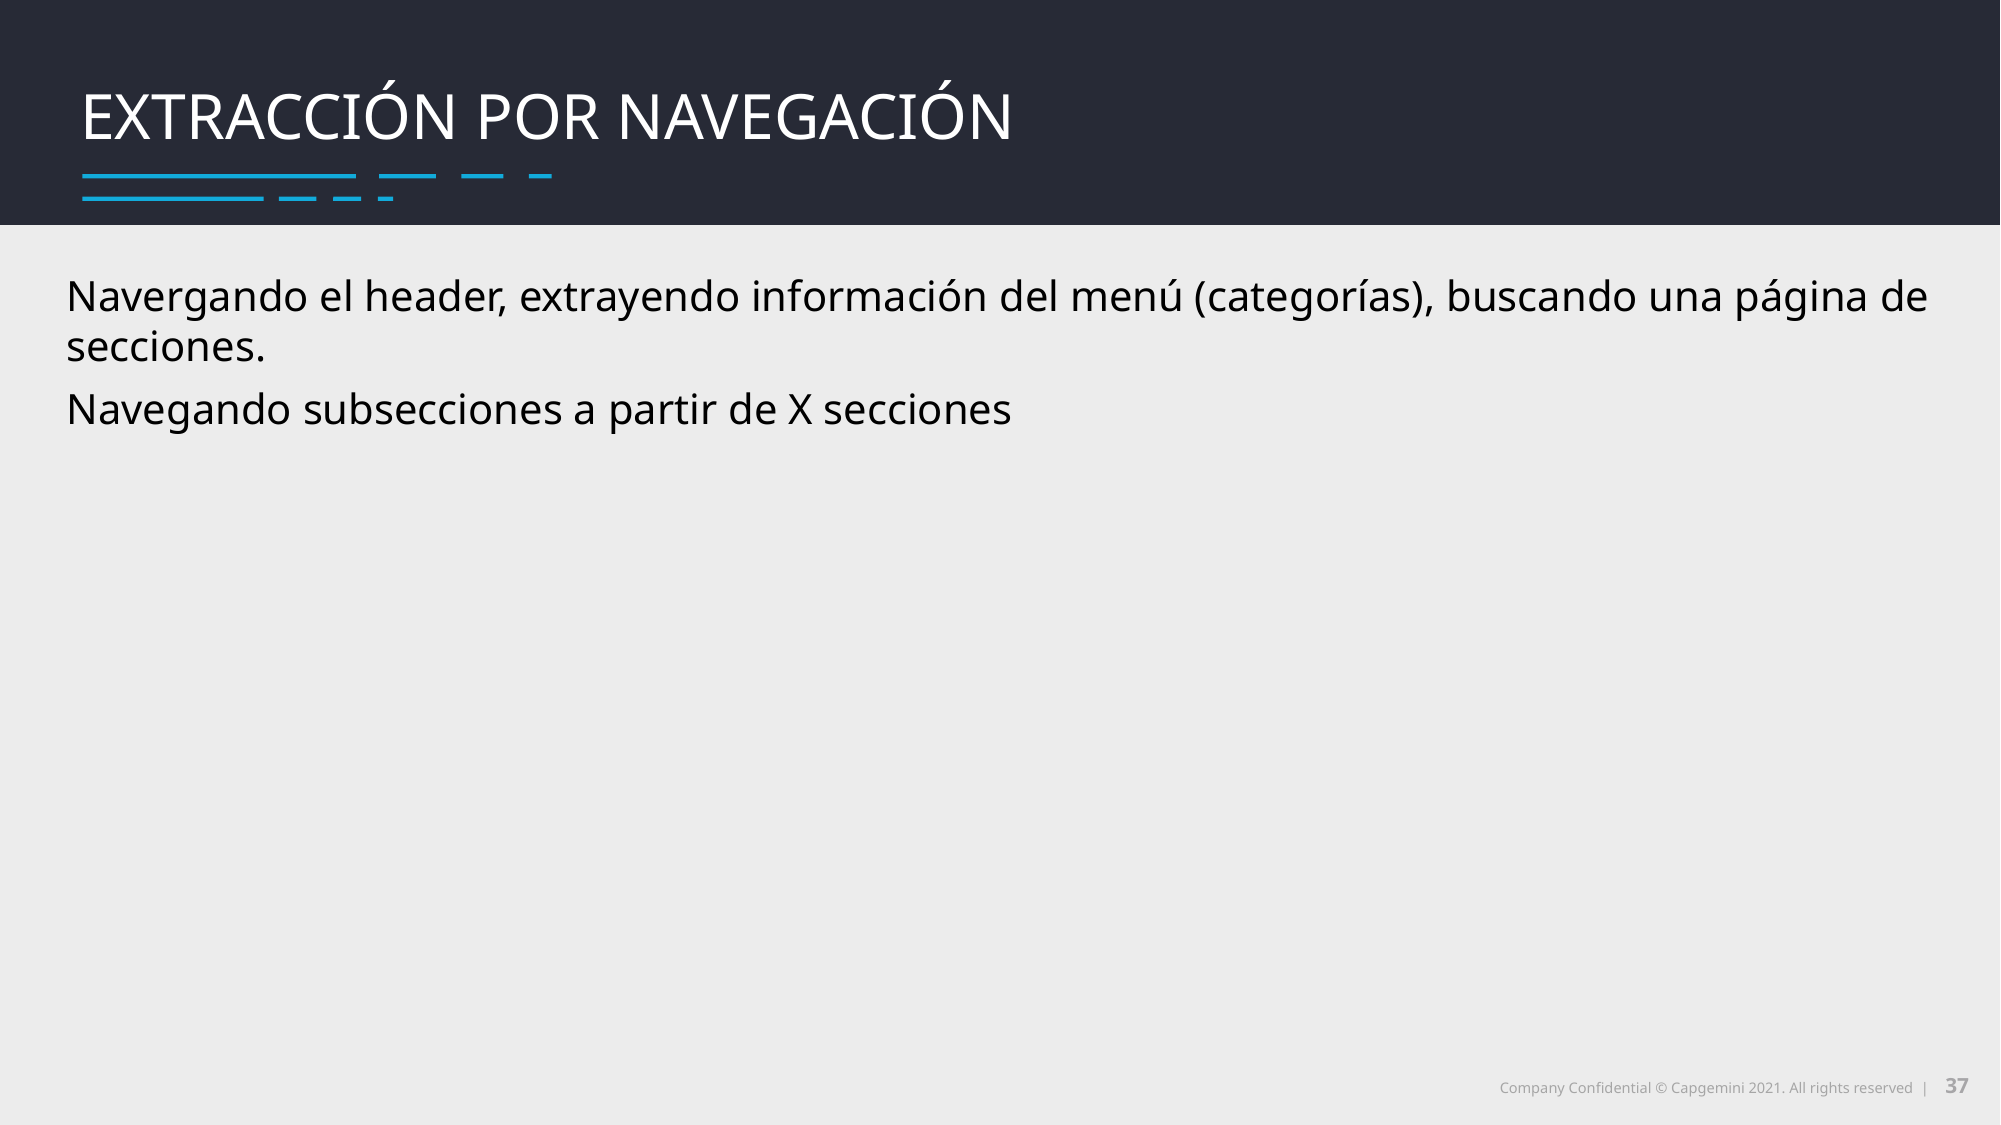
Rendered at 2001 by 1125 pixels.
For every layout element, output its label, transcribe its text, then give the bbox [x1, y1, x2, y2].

list Navergando el header, extrayendo información del menú (categorías), buscando una página de secciones. Navegando subsecciones a partir de X secciones [65, 269, 1938, 1049]
text_box Extracción por navegación [80, 76, 1749, 257]
text_box 37 [1903, 1072, 2000, 1101]
text_box [0, 0, 2000, 225]
